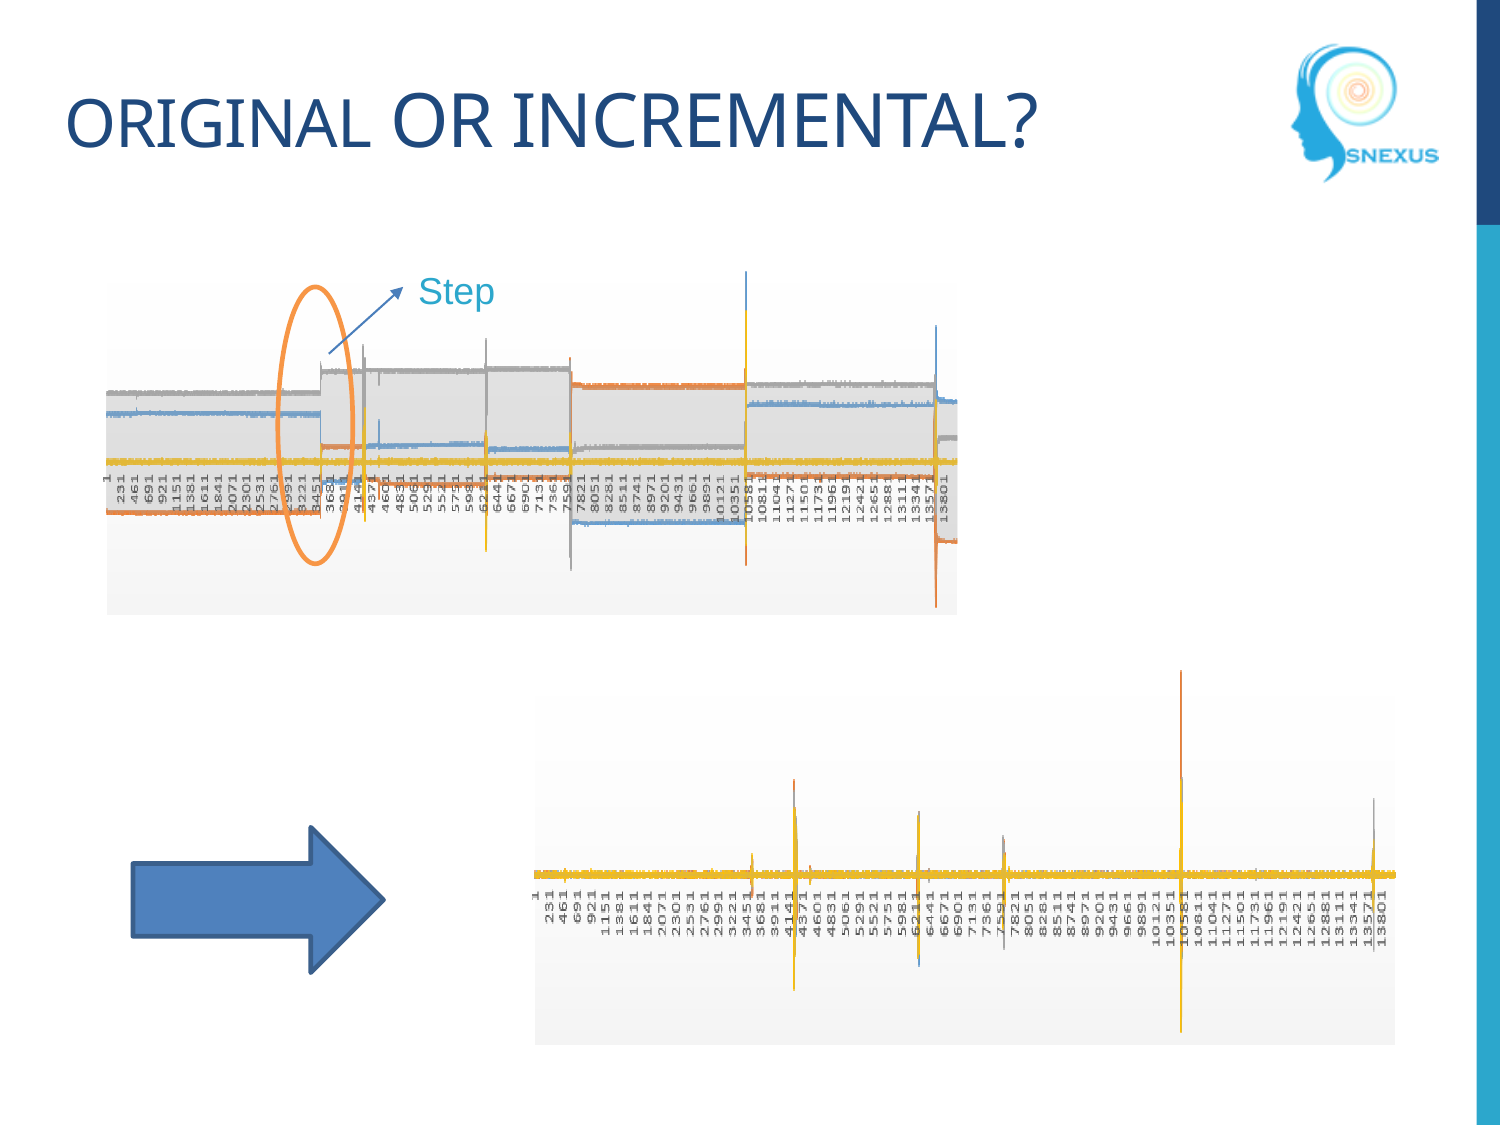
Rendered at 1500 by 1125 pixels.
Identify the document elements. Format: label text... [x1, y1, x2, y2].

picture [1284, 41, 1440, 192]
title Original or Incremental? [49, 42, 1283, 170]
picture [531, 649, 1398, 1045]
text_box [130, 825, 386, 975]
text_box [102, 225, 958, 616]
